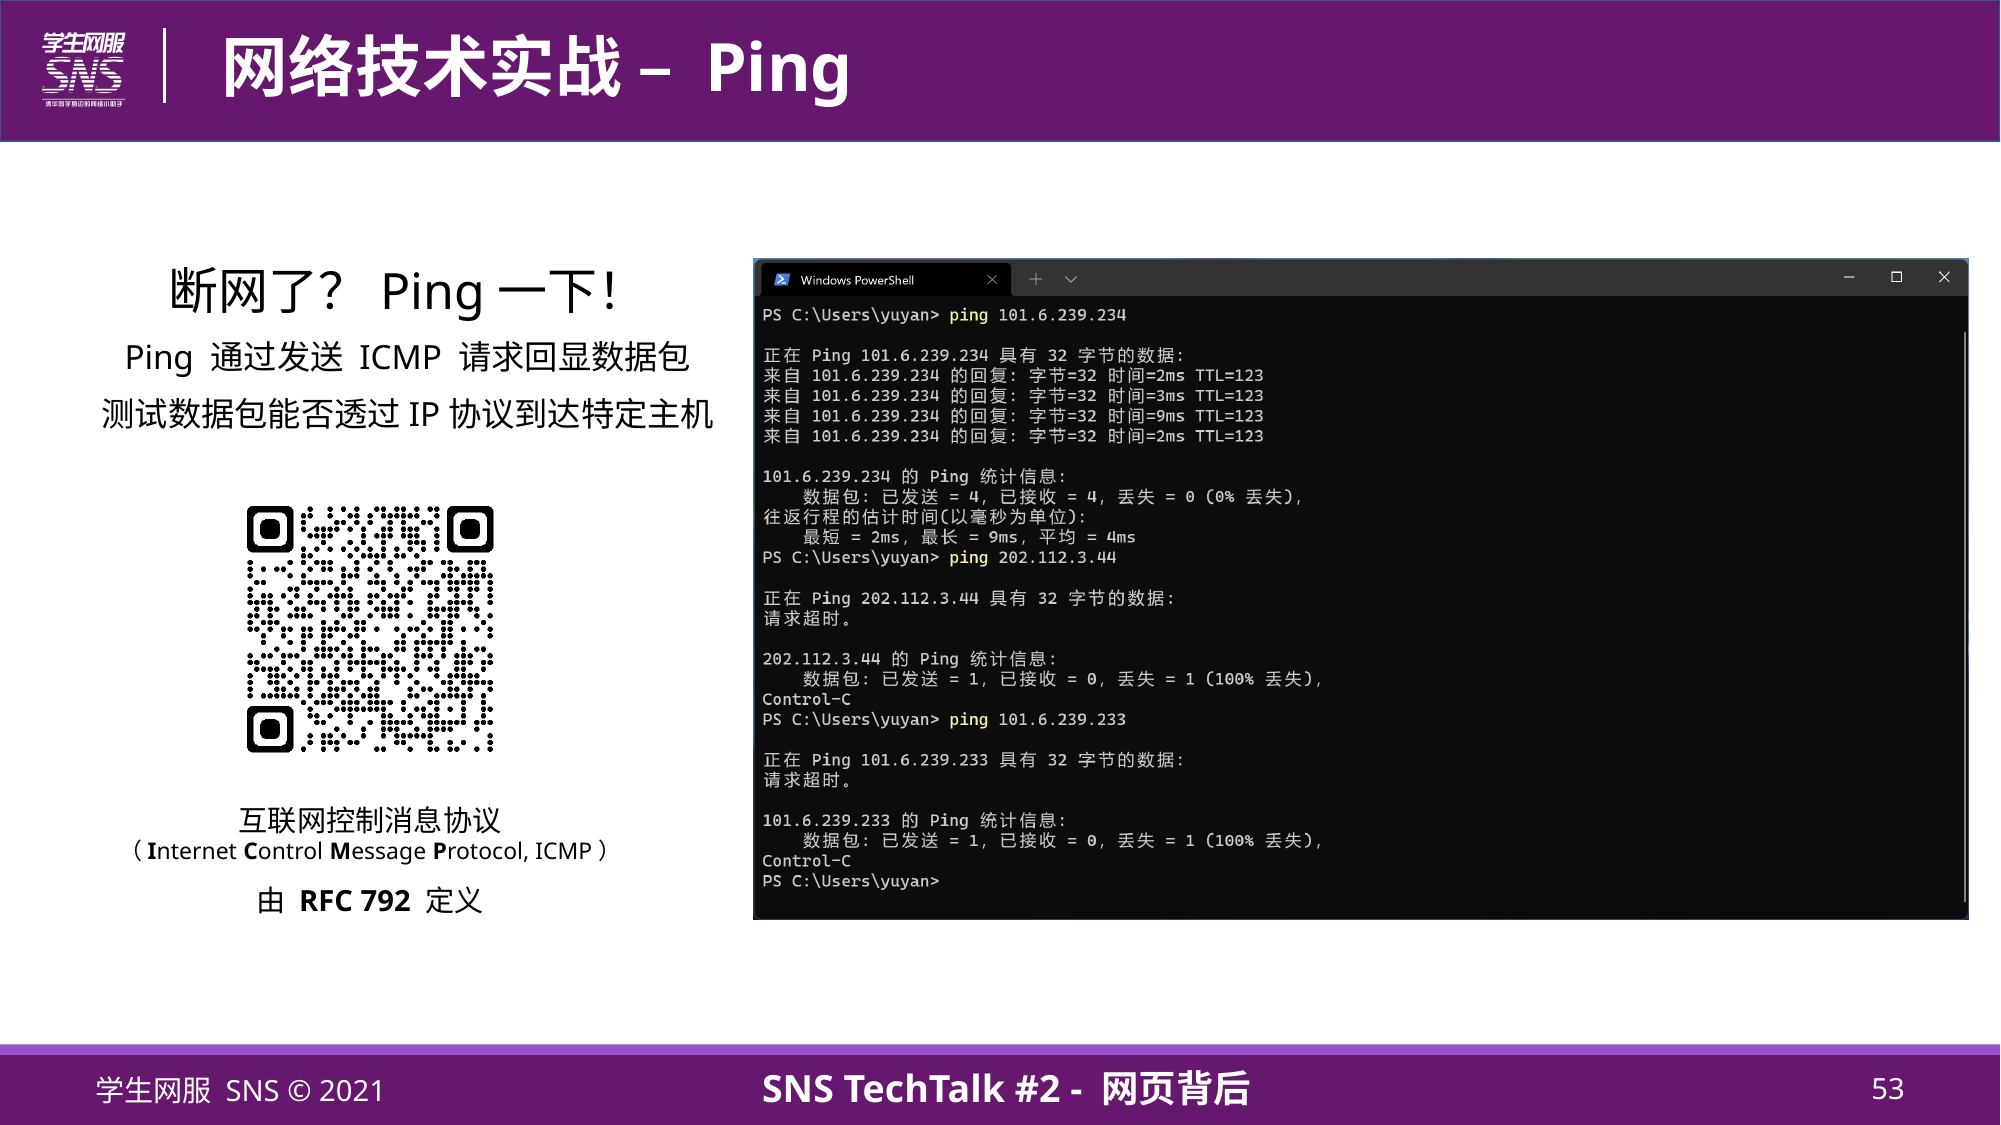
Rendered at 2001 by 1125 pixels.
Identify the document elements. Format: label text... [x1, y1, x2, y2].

list SNS TechTalk #2 - 网页背后 [596, 1055, 1417, 1125]
footer 学生网服 SNS © 2021 [80, 1055, 433, 1125]
picture [30, 16, 138, 124]
picture [753, 258, 1969, 920]
picture [220, 479, 520, 779]
slide_number 53 [1816, 1055, 1920, 1125]
title 网络技术实战 – Ping [207, 16, 1863, 124]
list 断网了？Ping一下！ Ping 通过发送 ICMP 请求回显数据包 测试数据包能否透过IP协议到达特定主机 [31, 258, 753, 462]
text_box 互联网控制消息协议 （Internet Control Message Protocol, ICMP） 由 RFC 792 定义 [71, 794, 669, 925]
